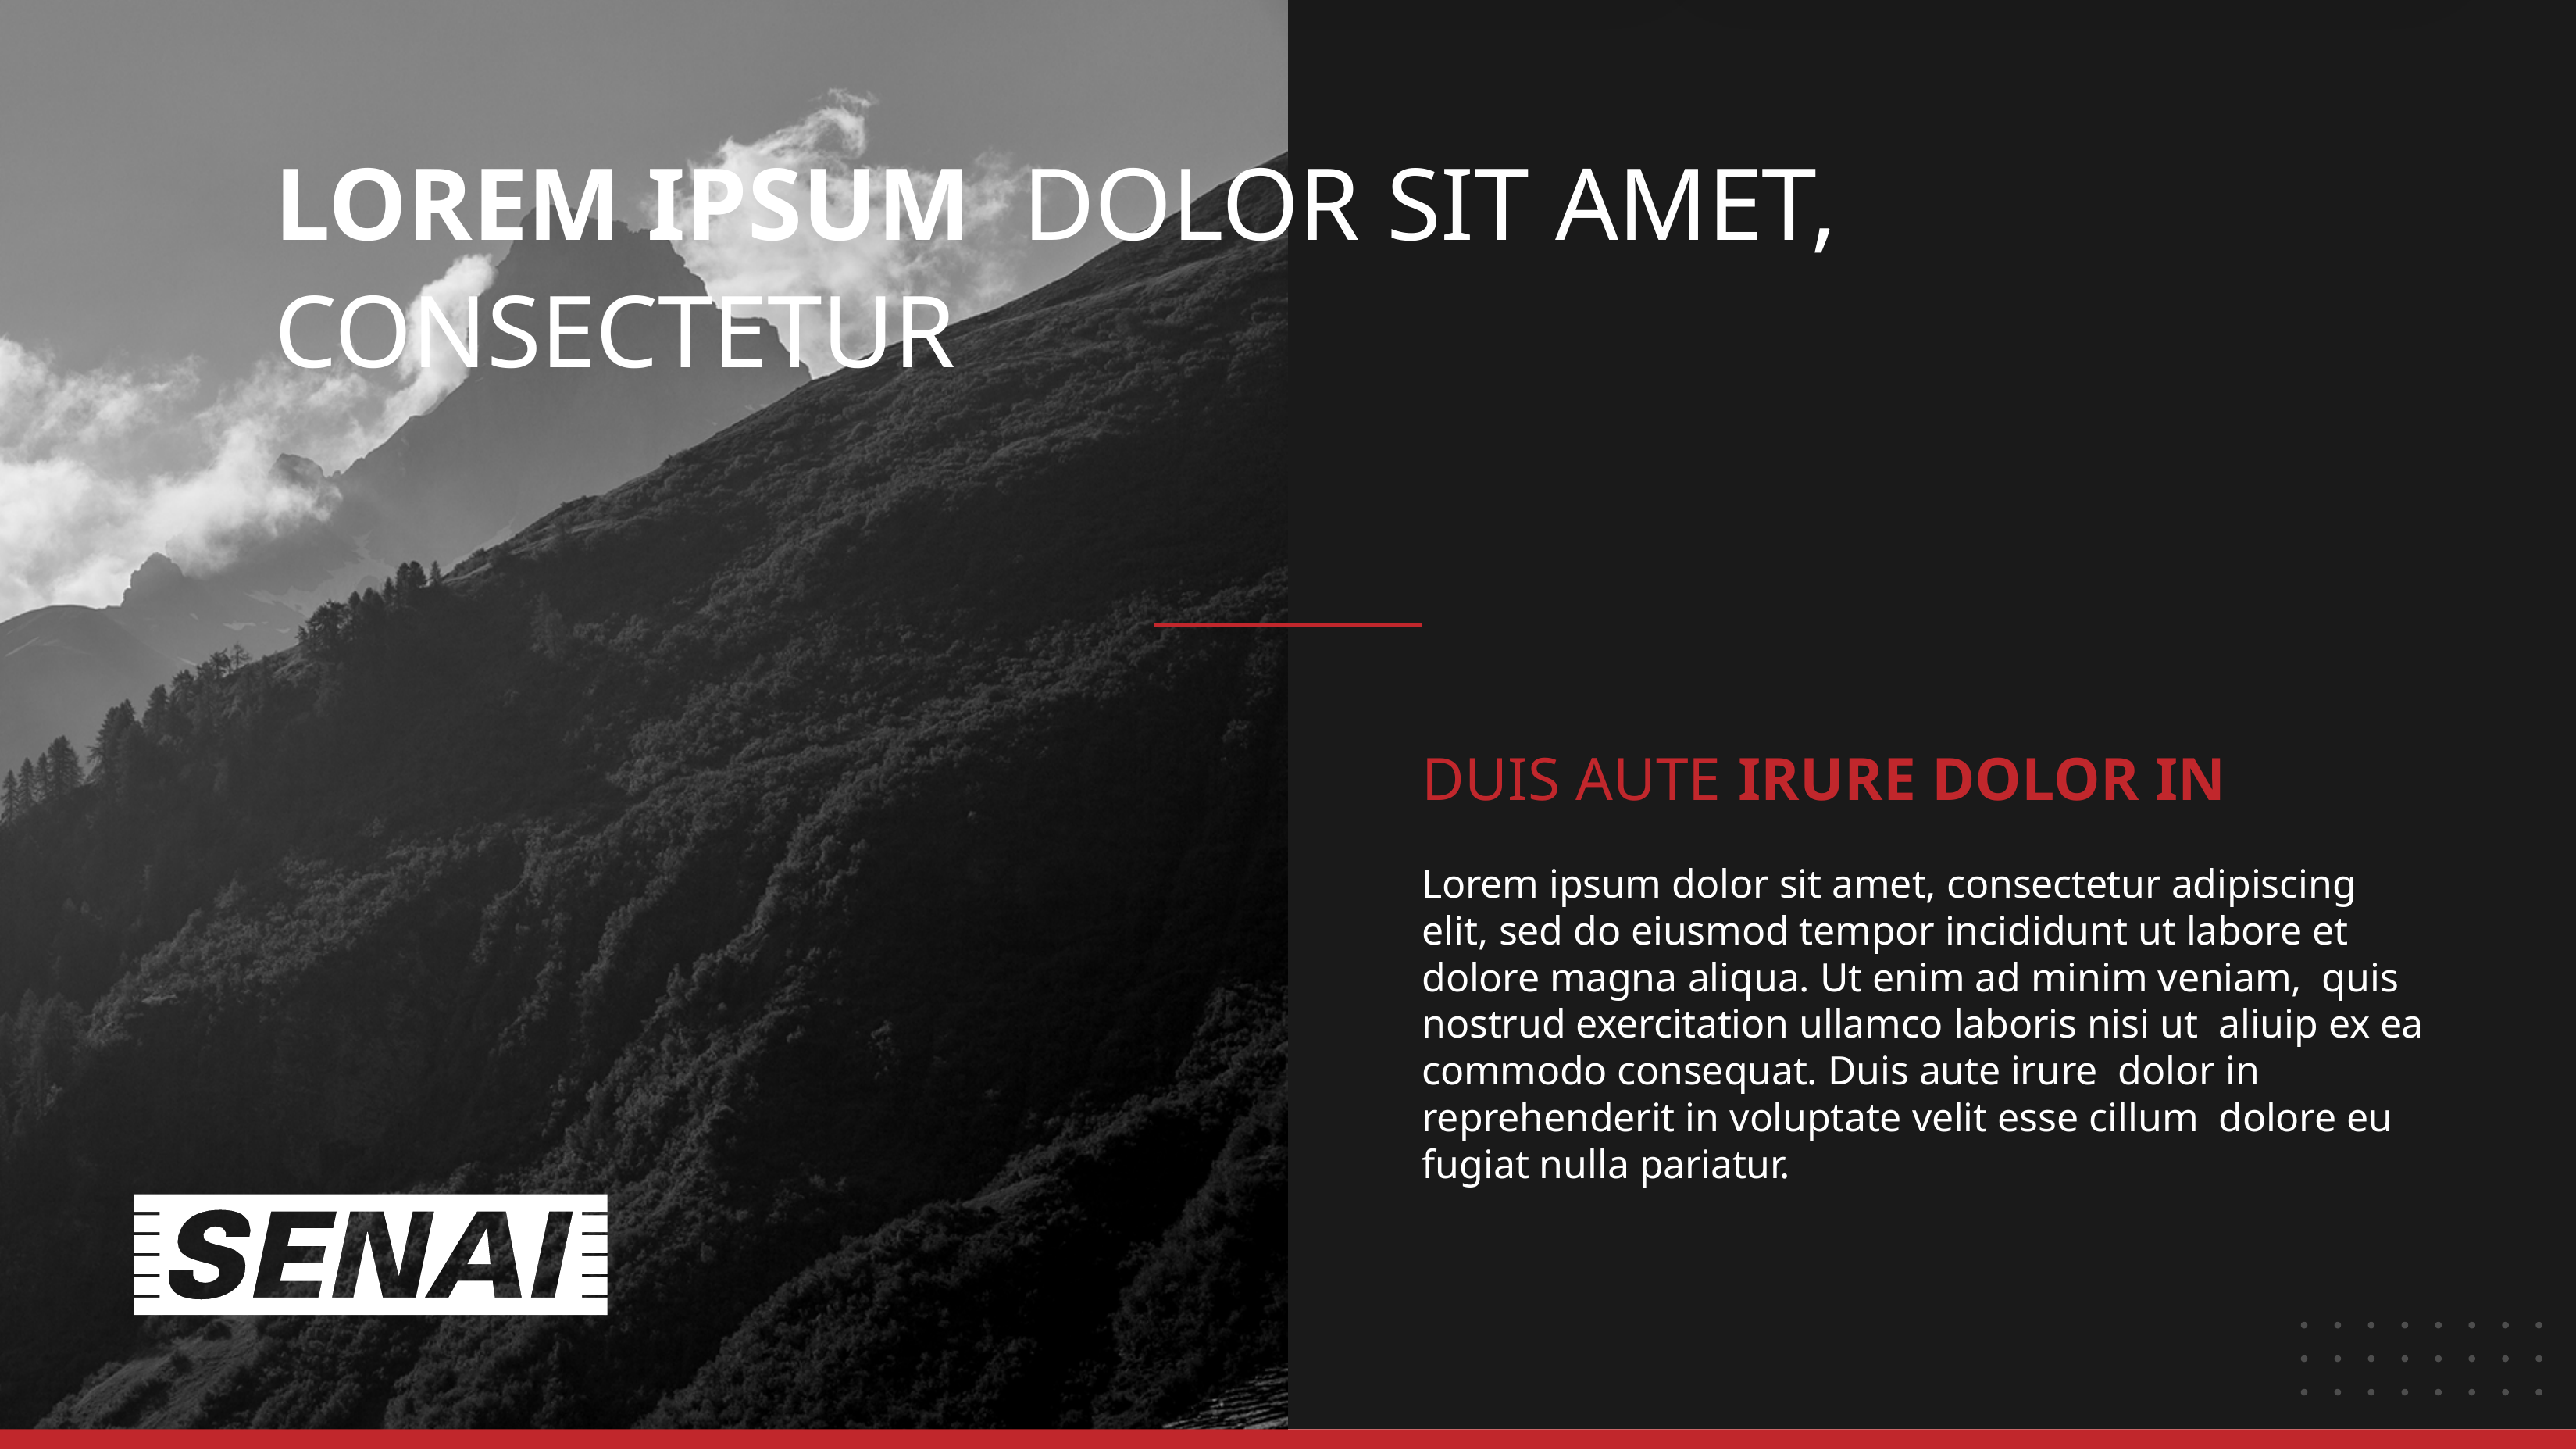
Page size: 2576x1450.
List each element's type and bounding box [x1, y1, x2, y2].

text_box [0, 0, 2576, 1450]
